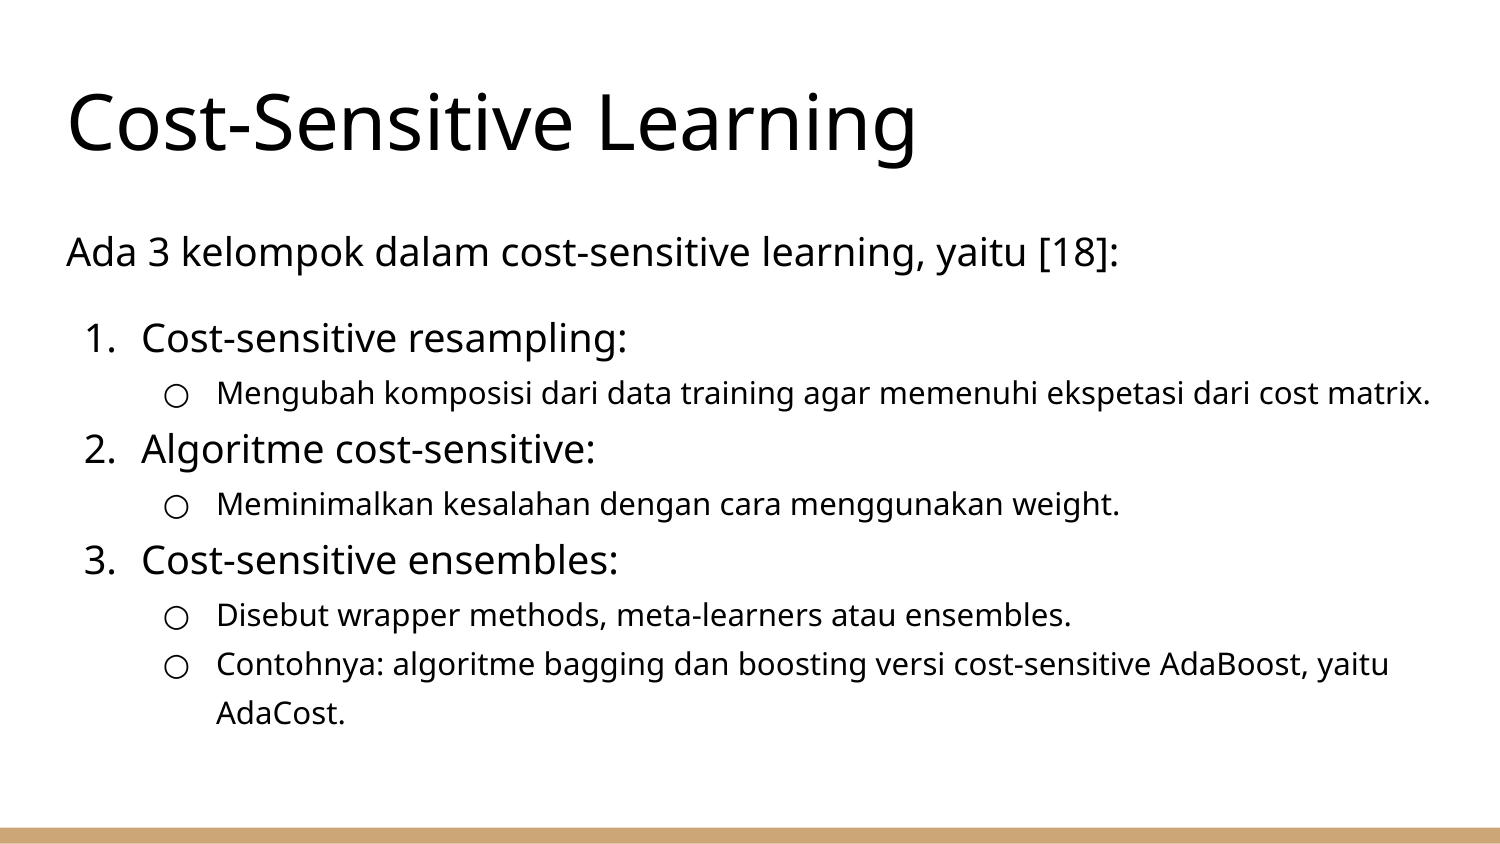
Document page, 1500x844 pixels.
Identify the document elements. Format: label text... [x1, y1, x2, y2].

title Cost-Sensitive Learning [51, 51, 1449, 189]
list Ada 3 kelompok dalam cost-sensitive learning, yaitu [18]: Cost-sensitive resampling: Mengubah komposisi dari data training agar memenuhi ekspetasi dari cost matrix. Algoritme cost-sensitive: Meminimalkan kesalahan dengan cara menggunakan weight. Cost-sensitive ensembles: Disebut wrapper methods, meta-learners atau ensembles. Contohnya: algoritme bagging dan boosting versi cost-sensitive AdaBoost, yaitu AdaCost. [51, 200, 1449, 752]
